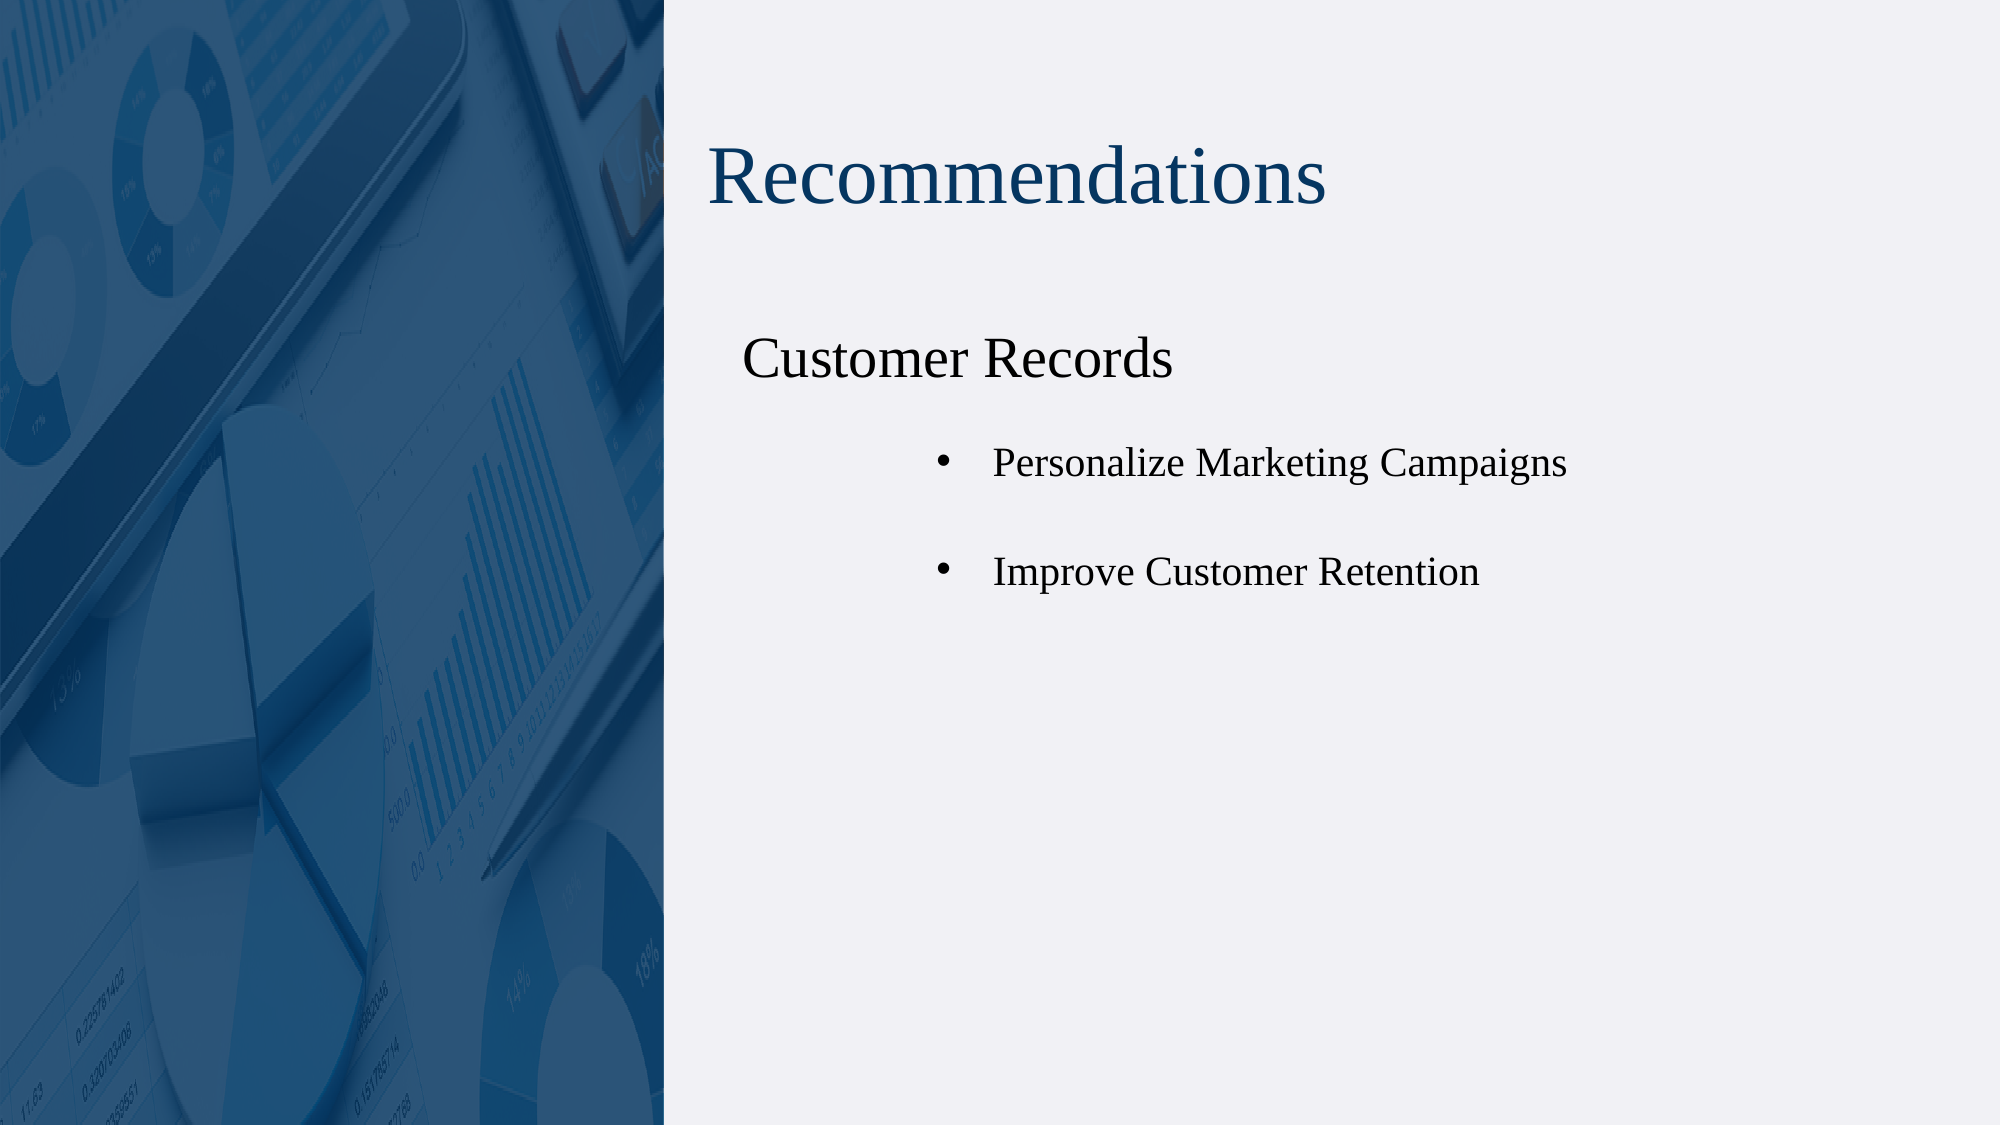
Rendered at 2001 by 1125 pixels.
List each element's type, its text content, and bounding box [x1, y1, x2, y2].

text_box Improve Customer Retention [921, 536, 1922, 601]
text_box Recommendations [692, 112, 1575, 228]
text_box Personalize Marketing Campaigns [921, 427, 1789, 493]
picture [0, 0, 664, 1125]
text_box Customer Records [727, 312, 1481, 397]
